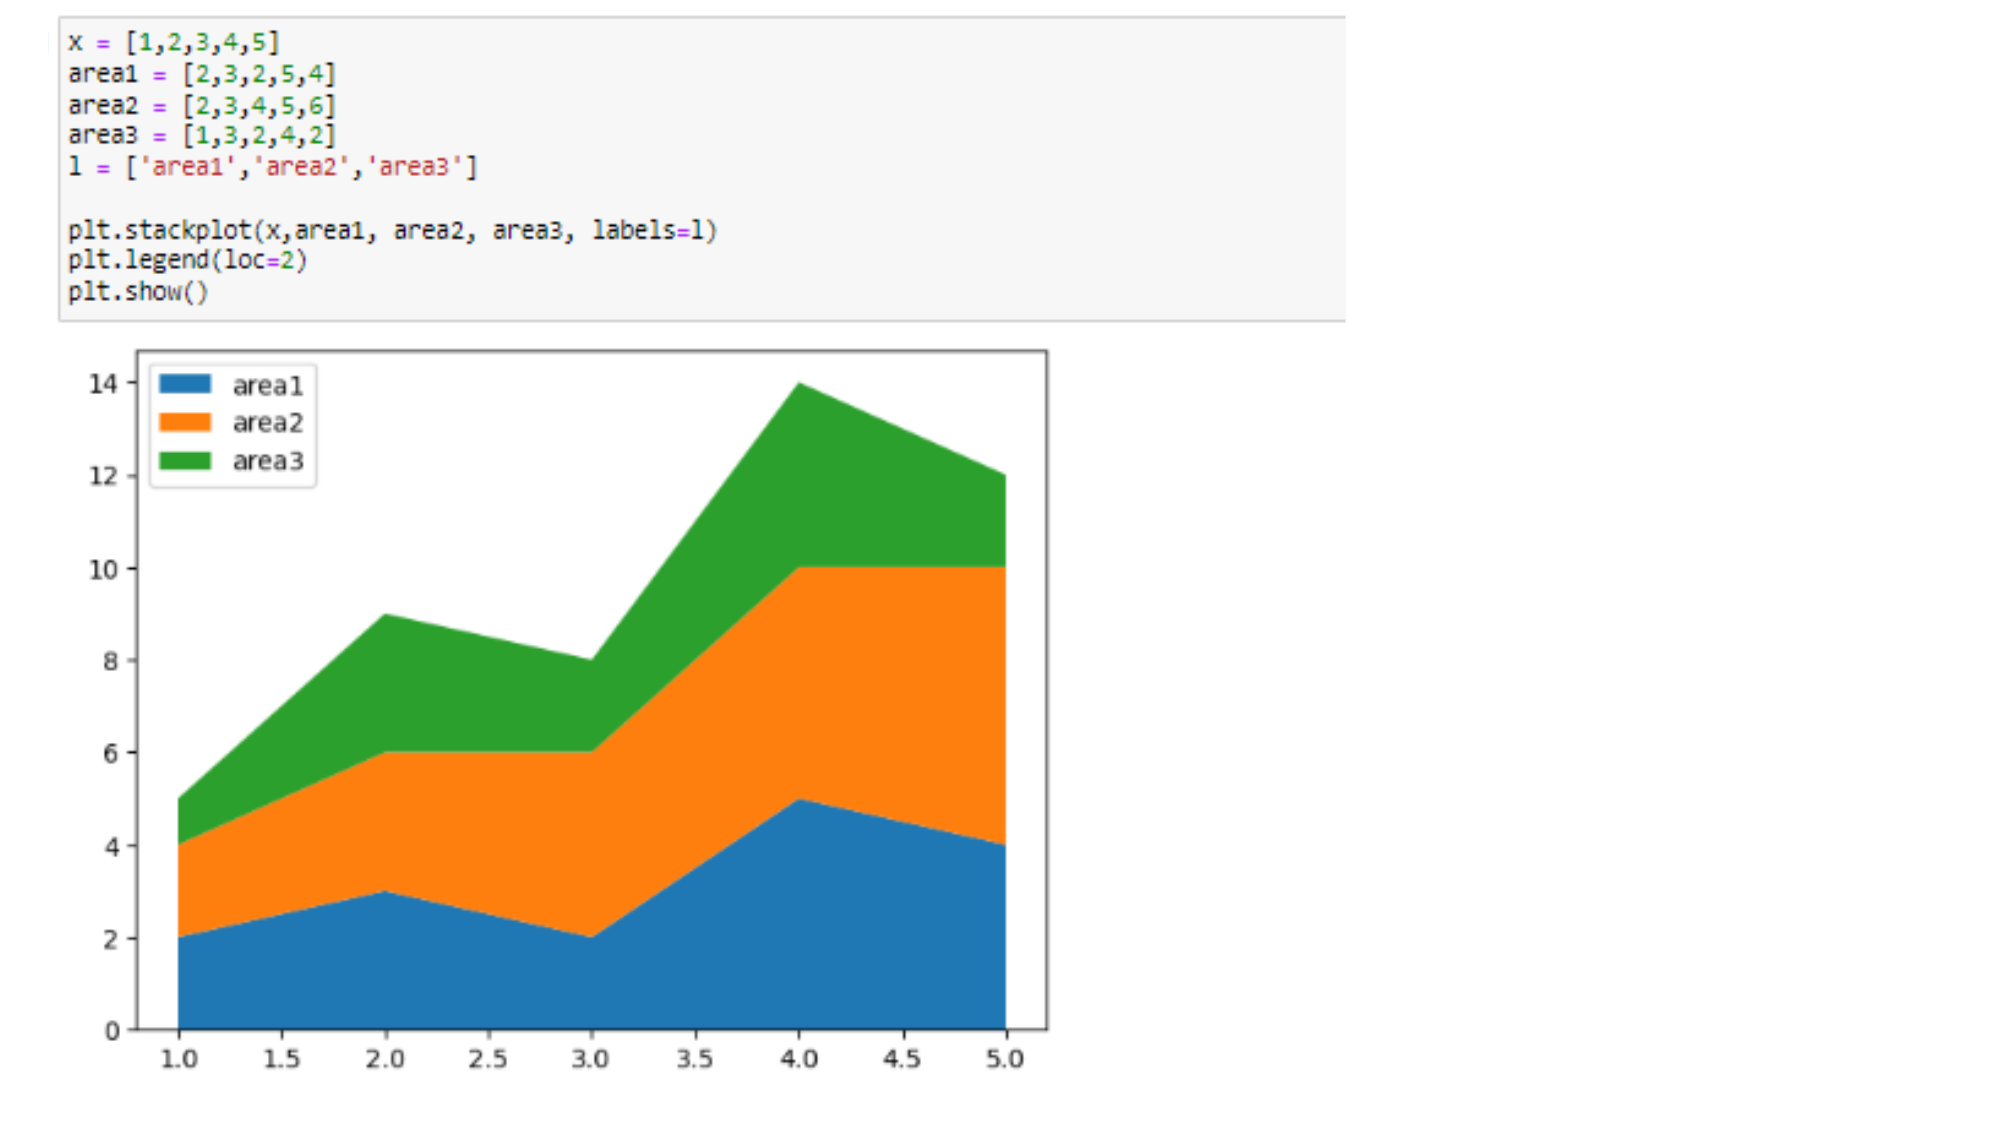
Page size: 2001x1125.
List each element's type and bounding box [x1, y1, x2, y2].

picture [48, 0, 1346, 1100]
